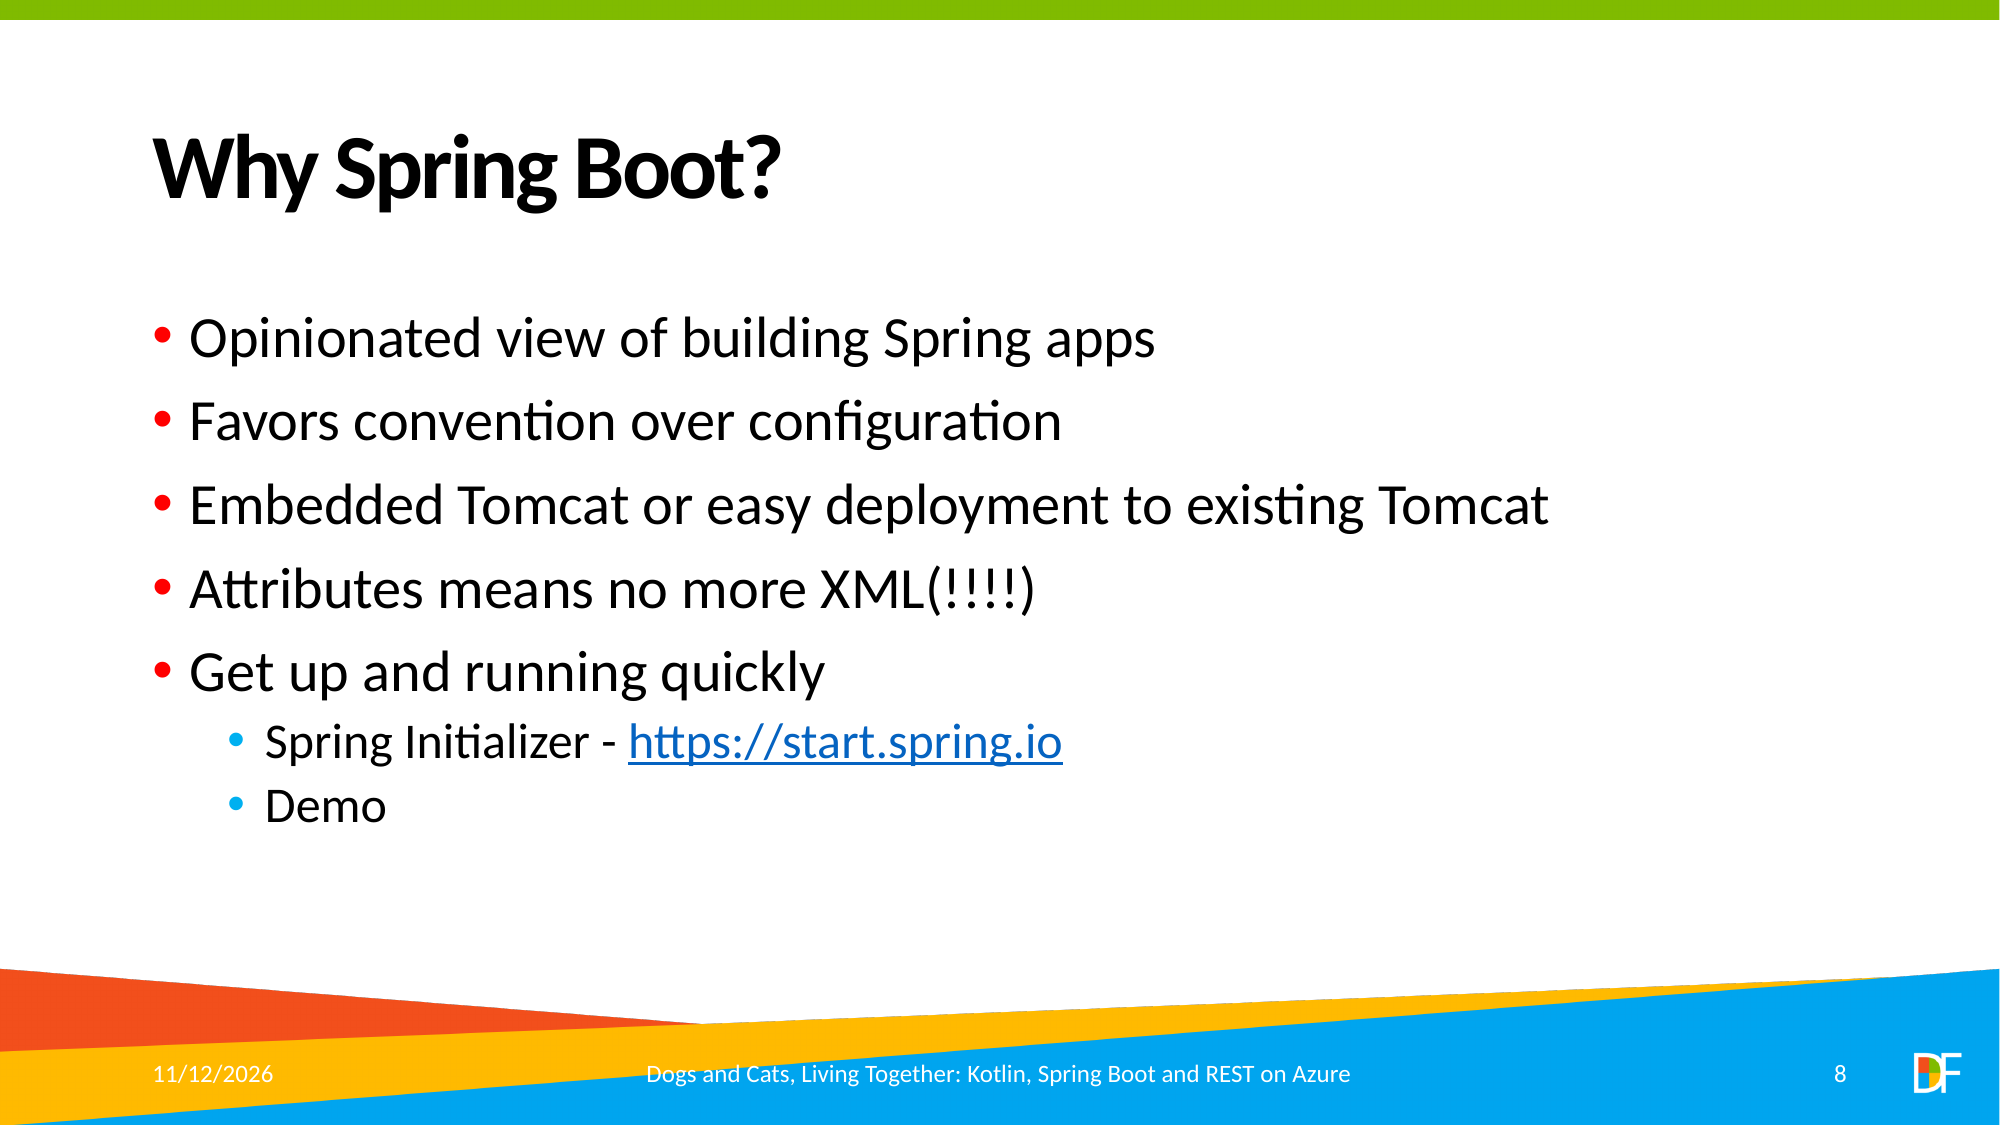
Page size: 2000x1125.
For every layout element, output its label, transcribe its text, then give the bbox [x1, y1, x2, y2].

footer Dogs and Cats, Living Together: Kotlin, Spring Boot and REST on Azure [587, 1042, 1412, 1103]
title Why Spring Boot? [137, 59, 1862, 278]
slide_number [137, 1042, 513, 1103]
picture [0, 0, 2000, 1125]
slide_number 8 [1487, 1042, 1862, 1103]
picture [1915, 1053, 1961, 1092]
list Opinionated view of building Spring apps Favors convention over configuration Embedded Tomcat or easy deployment to existing Tomcat Attributes means no more XML(!!!!) Get up and running quickly Spring Initializer - https://start.spring.io Demo [137, 299, 1862, 1014]
